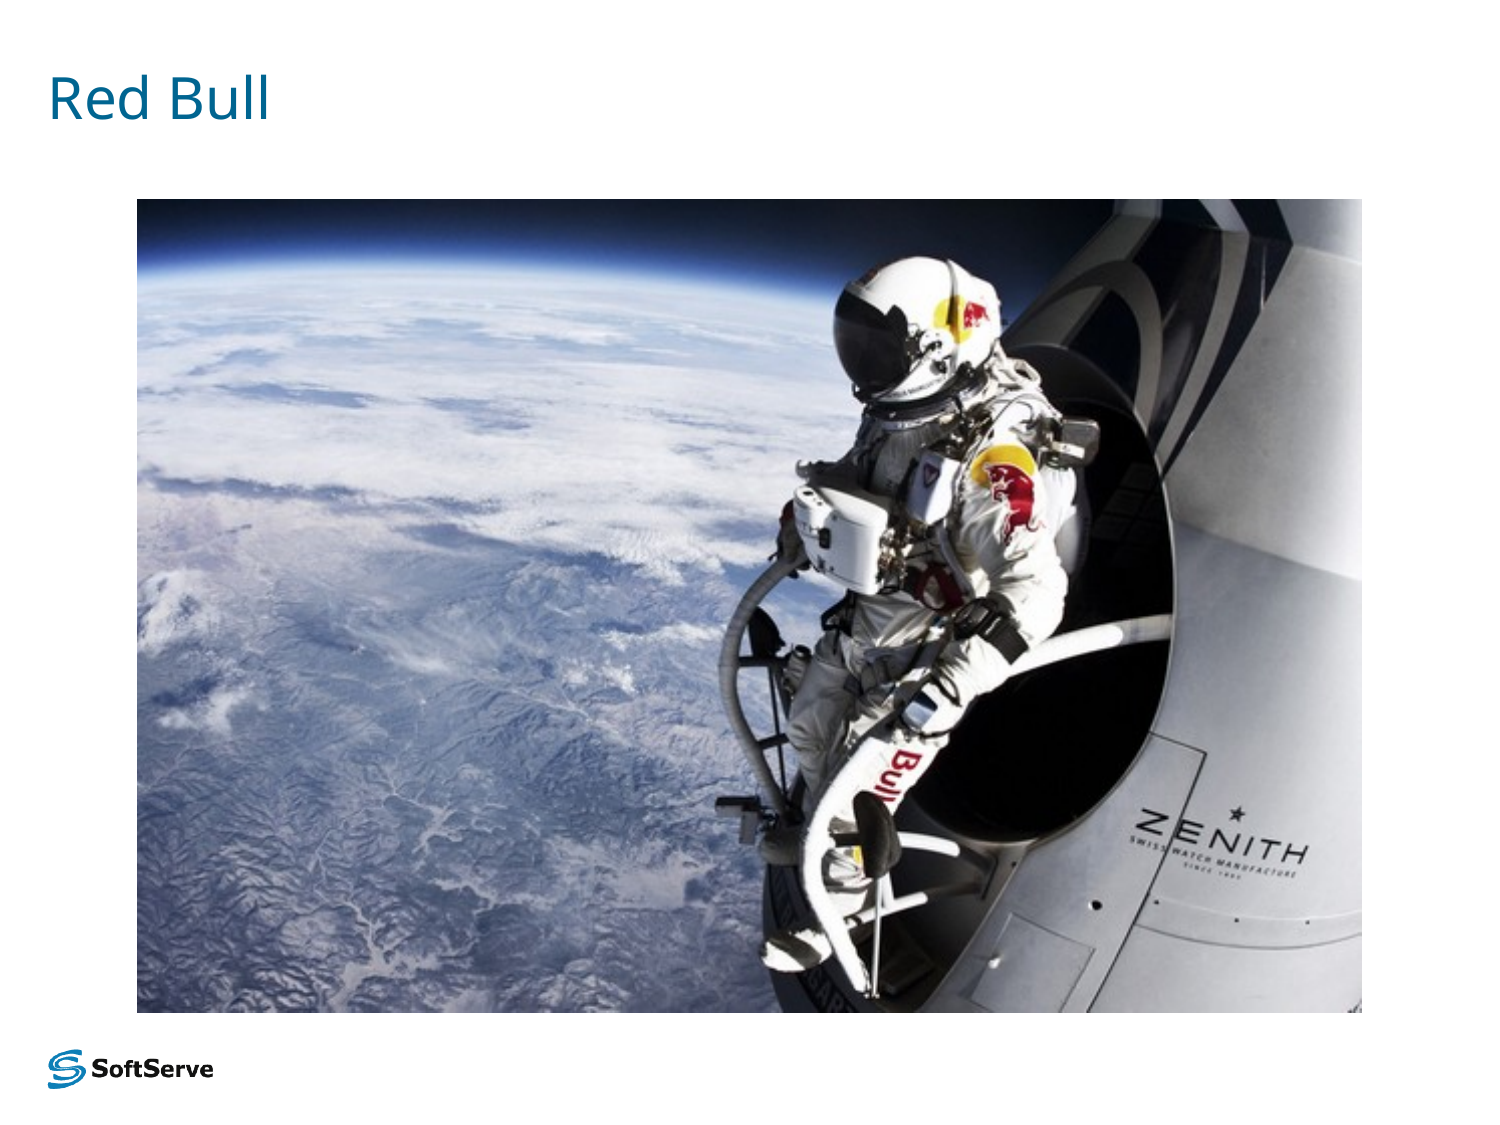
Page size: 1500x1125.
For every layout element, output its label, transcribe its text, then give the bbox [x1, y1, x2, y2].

picture [137, 199, 1362, 1013]
picture [47, 1049, 213, 1089]
title Red Bull [47, 60, 986, 132]
